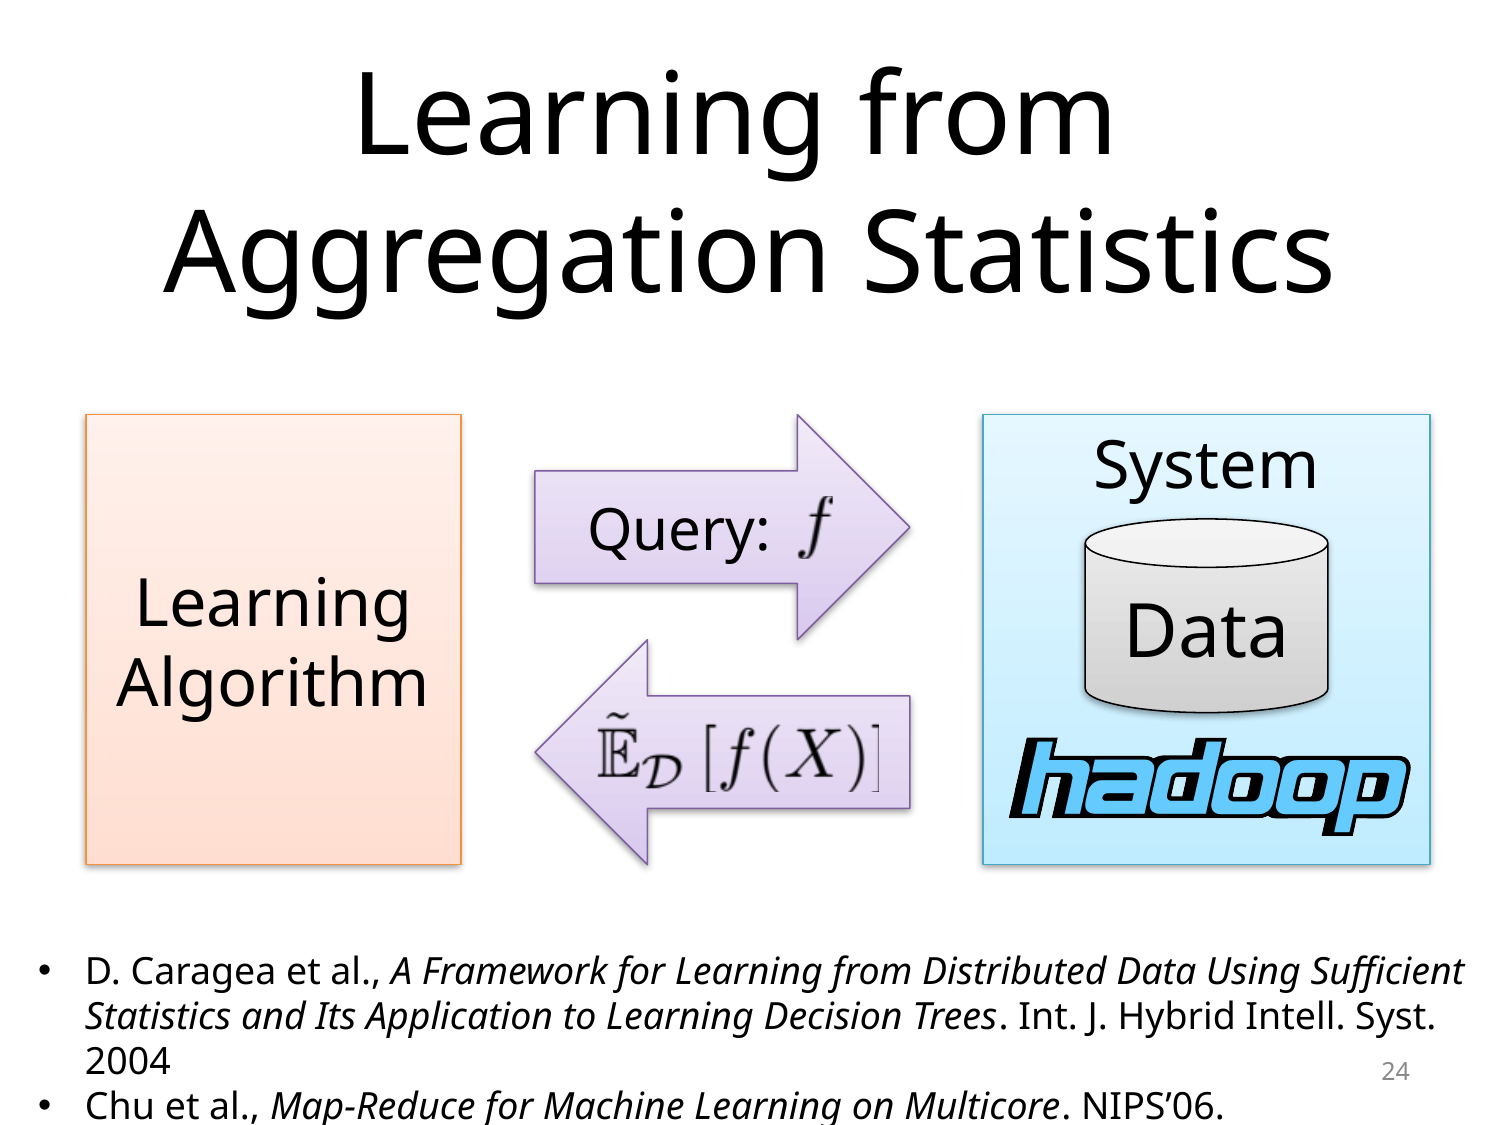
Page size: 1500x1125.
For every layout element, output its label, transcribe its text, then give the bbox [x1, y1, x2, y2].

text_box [534, 414, 911, 640]
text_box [534, 646, 911, 865]
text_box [965, 414, 1448, 875]
text_box Learning Algorithm [85, 414, 462, 865]
text_box D. Caragea et al., A Framework for Learning from Distributed Data Using Sufficient Statistics and Its Application to Learning Decision Trees. Int. J. Hybrid Intell. Syst. 2004 Chu et al., Map-Reduce for Machine Learning on Multicore. NIPS’06. [23, 939, 1485, 1125]
title Learning from Aggregation Statistics [0, 43, 1500, 312]
slide_number 24 [1074, 1042, 1425, 1103]
